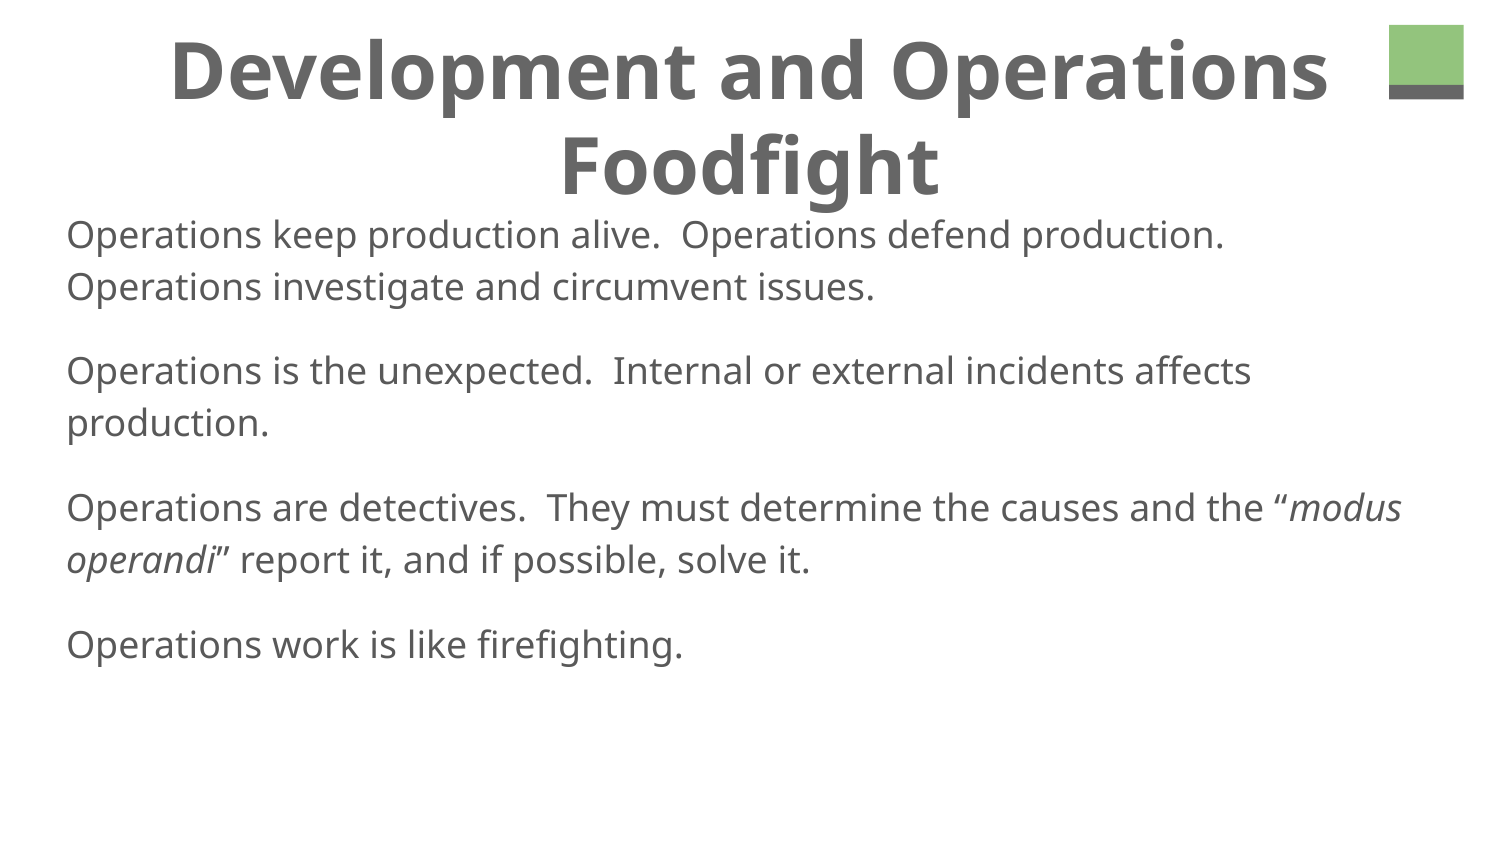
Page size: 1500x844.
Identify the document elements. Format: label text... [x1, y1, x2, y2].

list Operations keep production alive. Operations defend production. Operations investigate and circumvent issues. Operations is the unexpected. Internal or external incidents affects production. Operations are detectives. They must determine the causes and the “modus operandi” report it, and if possible, solve it. Operations work is like firefighting. [51, 189, 1449, 750]
title Development and Operations Foodfight [51, 5, 1449, 100]
